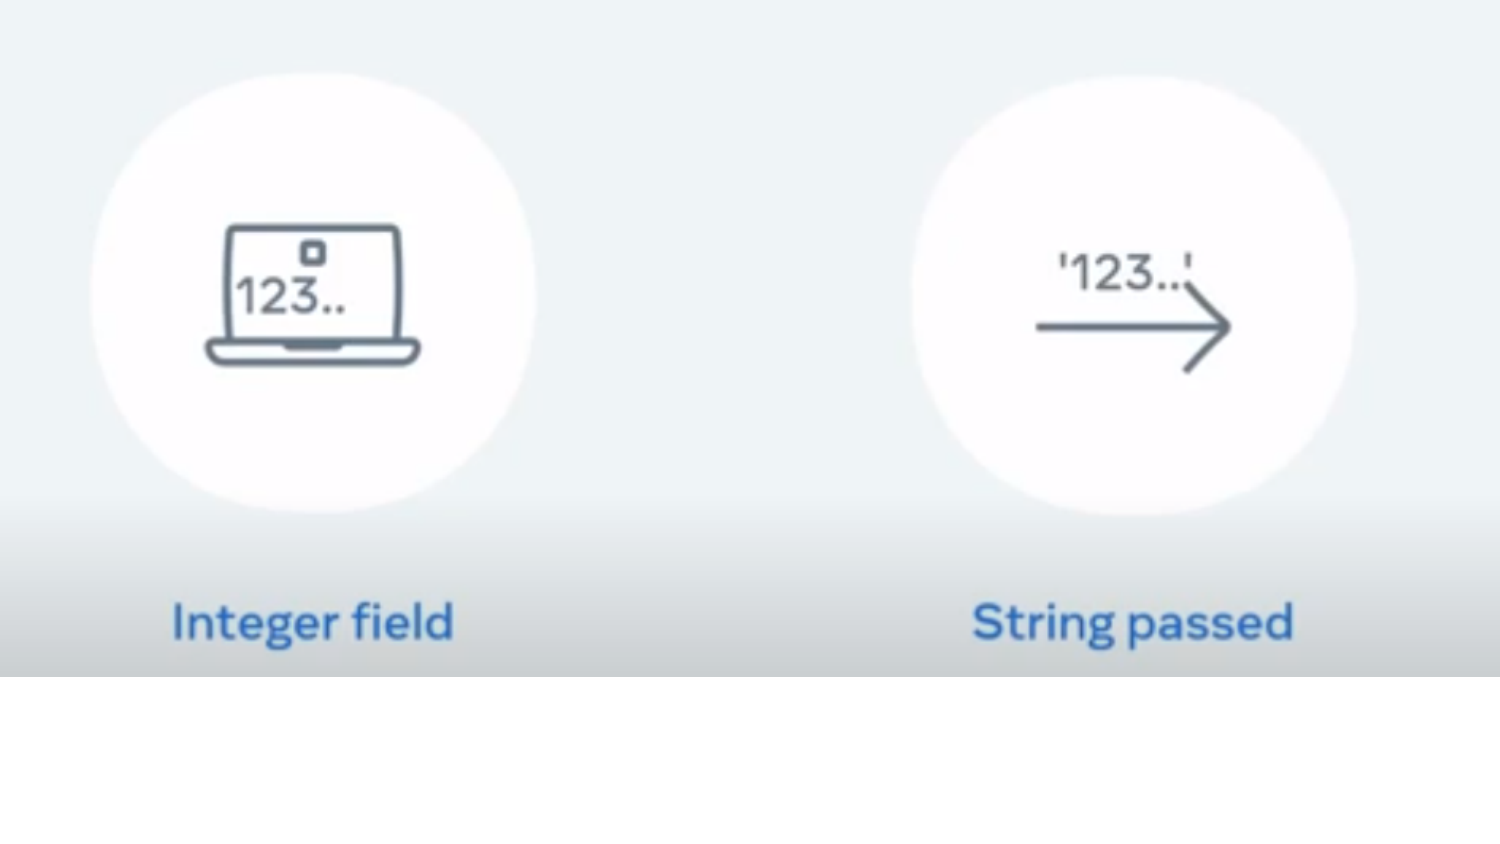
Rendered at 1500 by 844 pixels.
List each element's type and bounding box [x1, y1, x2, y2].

picture [0, 0, 1500, 677]
